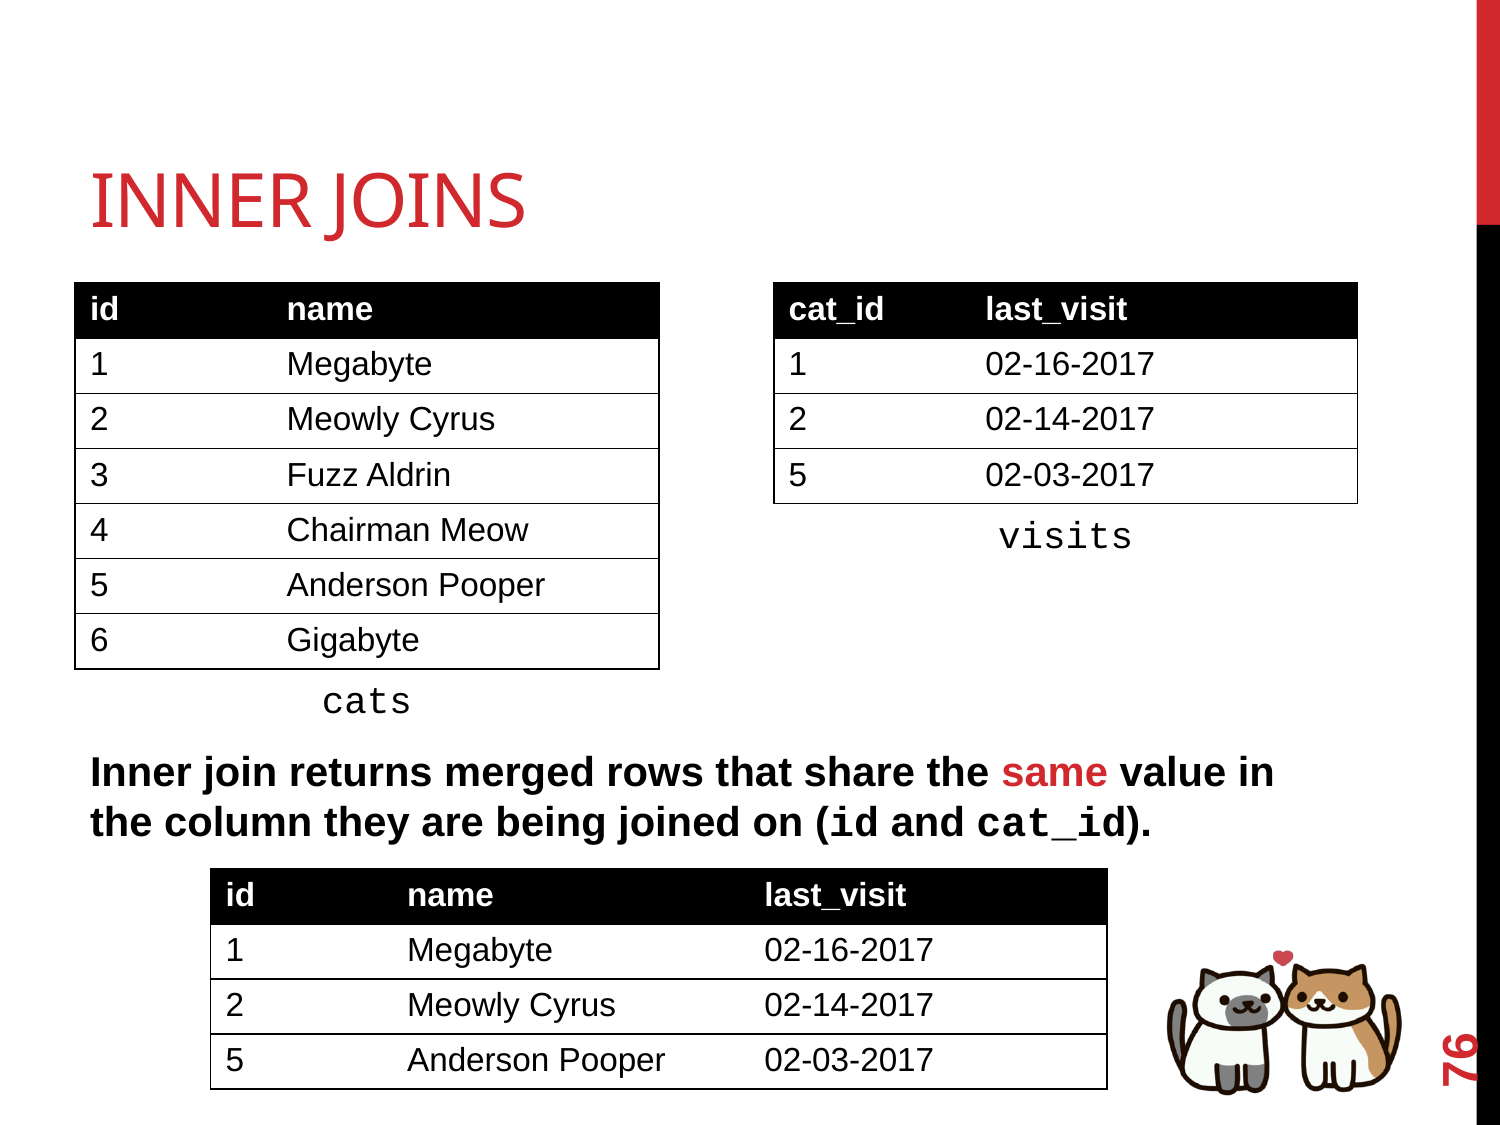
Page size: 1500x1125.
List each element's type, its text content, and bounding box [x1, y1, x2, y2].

table_cell Meowly Cyrus [272, 394, 658, 448]
table_cell 4 [76, 504, 272, 558]
picture [1154, 939, 1416, 1109]
list Inner join returns merged rows that share the same value in the column they are being joined on (id and cat_id). [75, 737, 1325, 971]
table_cell 1 [775, 339, 971, 393]
table_cell 5 [76, 559, 272, 613]
table_cell Chairman Meow [272, 504, 658, 558]
table_cell Anderson Pooper [392, 1035, 749, 1088]
table_cell Fuzz Aldrin [272, 449, 658, 503]
table_cell 1 [76, 339, 272, 393]
table_header id [211, 870, 392, 923]
table_cell 1 [211, 925, 392, 978]
table_cell 2 [211, 980, 392, 1033]
table_cell 2 [775, 394, 971, 448]
table_cell 02-16-2017 [971, 339, 1357, 393]
table_header cat_id [775, 284, 971, 337]
table_header id [76, 284, 272, 337]
table_cell Meowly Cyrus [392, 980, 749, 1033]
text_box visits [773, 503, 1358, 564]
table_cell 02-03-2017 [971, 449, 1357, 503]
table_cell 02-16-2017 [749, 925, 1106, 978]
table_cell 02-03-2017 [749, 1035, 1106, 1088]
table_cell 5 [211, 1035, 392, 1088]
text_box cats [74, 668, 659, 729]
table_cell 02-14-2017 [749, 980, 1106, 1033]
table_header name [272, 284, 658, 337]
table_cell Gigabyte [272, 614, 658, 668]
table_header last_visit [971, 284, 1357, 337]
table_cell Megabyte [272, 339, 658, 393]
table_cell 2 [76, 394, 272, 448]
table_cell Anderson Pooper [272, 559, 658, 613]
table_cell 5 [775, 449, 971, 503]
table_cell Megabyte [392, 925, 749, 978]
table_header name [392, 870, 749, 923]
slide_number 76 [1427, 887, 1488, 1104]
table_header last_visit [749, 870, 1106, 923]
title Inner Joins [75, 25, 1025, 250]
table_cell 3 [76, 449, 272, 503]
table_cell 02-14-2017 [971, 394, 1357, 448]
table_cell 6 [76, 614, 272, 668]
